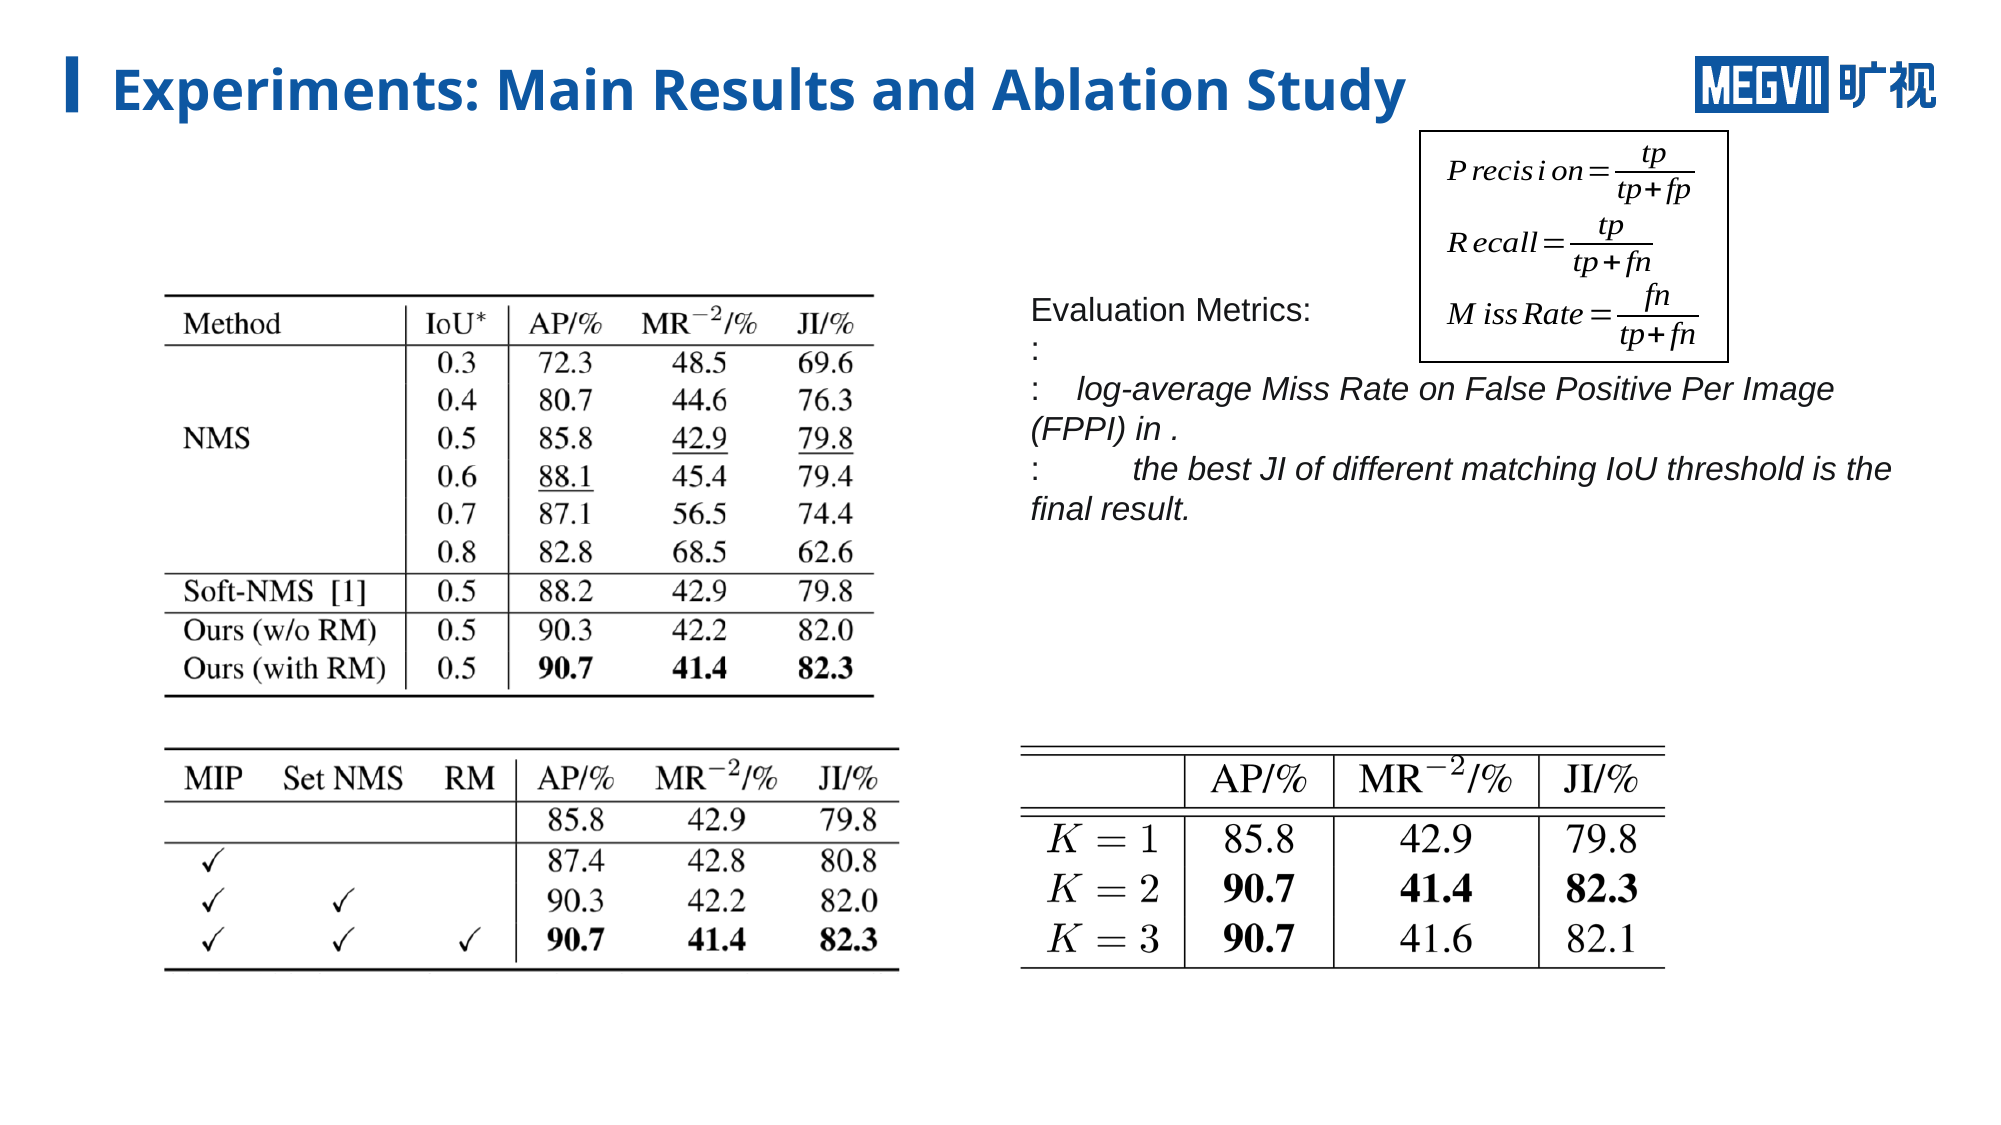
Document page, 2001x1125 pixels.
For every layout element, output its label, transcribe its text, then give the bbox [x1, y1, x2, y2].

picture [1695, 56, 1936, 113]
title Experiments: Main Results and Ablation Study [96, 54, 1473, 154]
picture [1015, 740, 1673, 974]
text_box [1420, 131, 1729, 363]
picture [157, 730, 906, 974]
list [157, 280, 881, 699]
